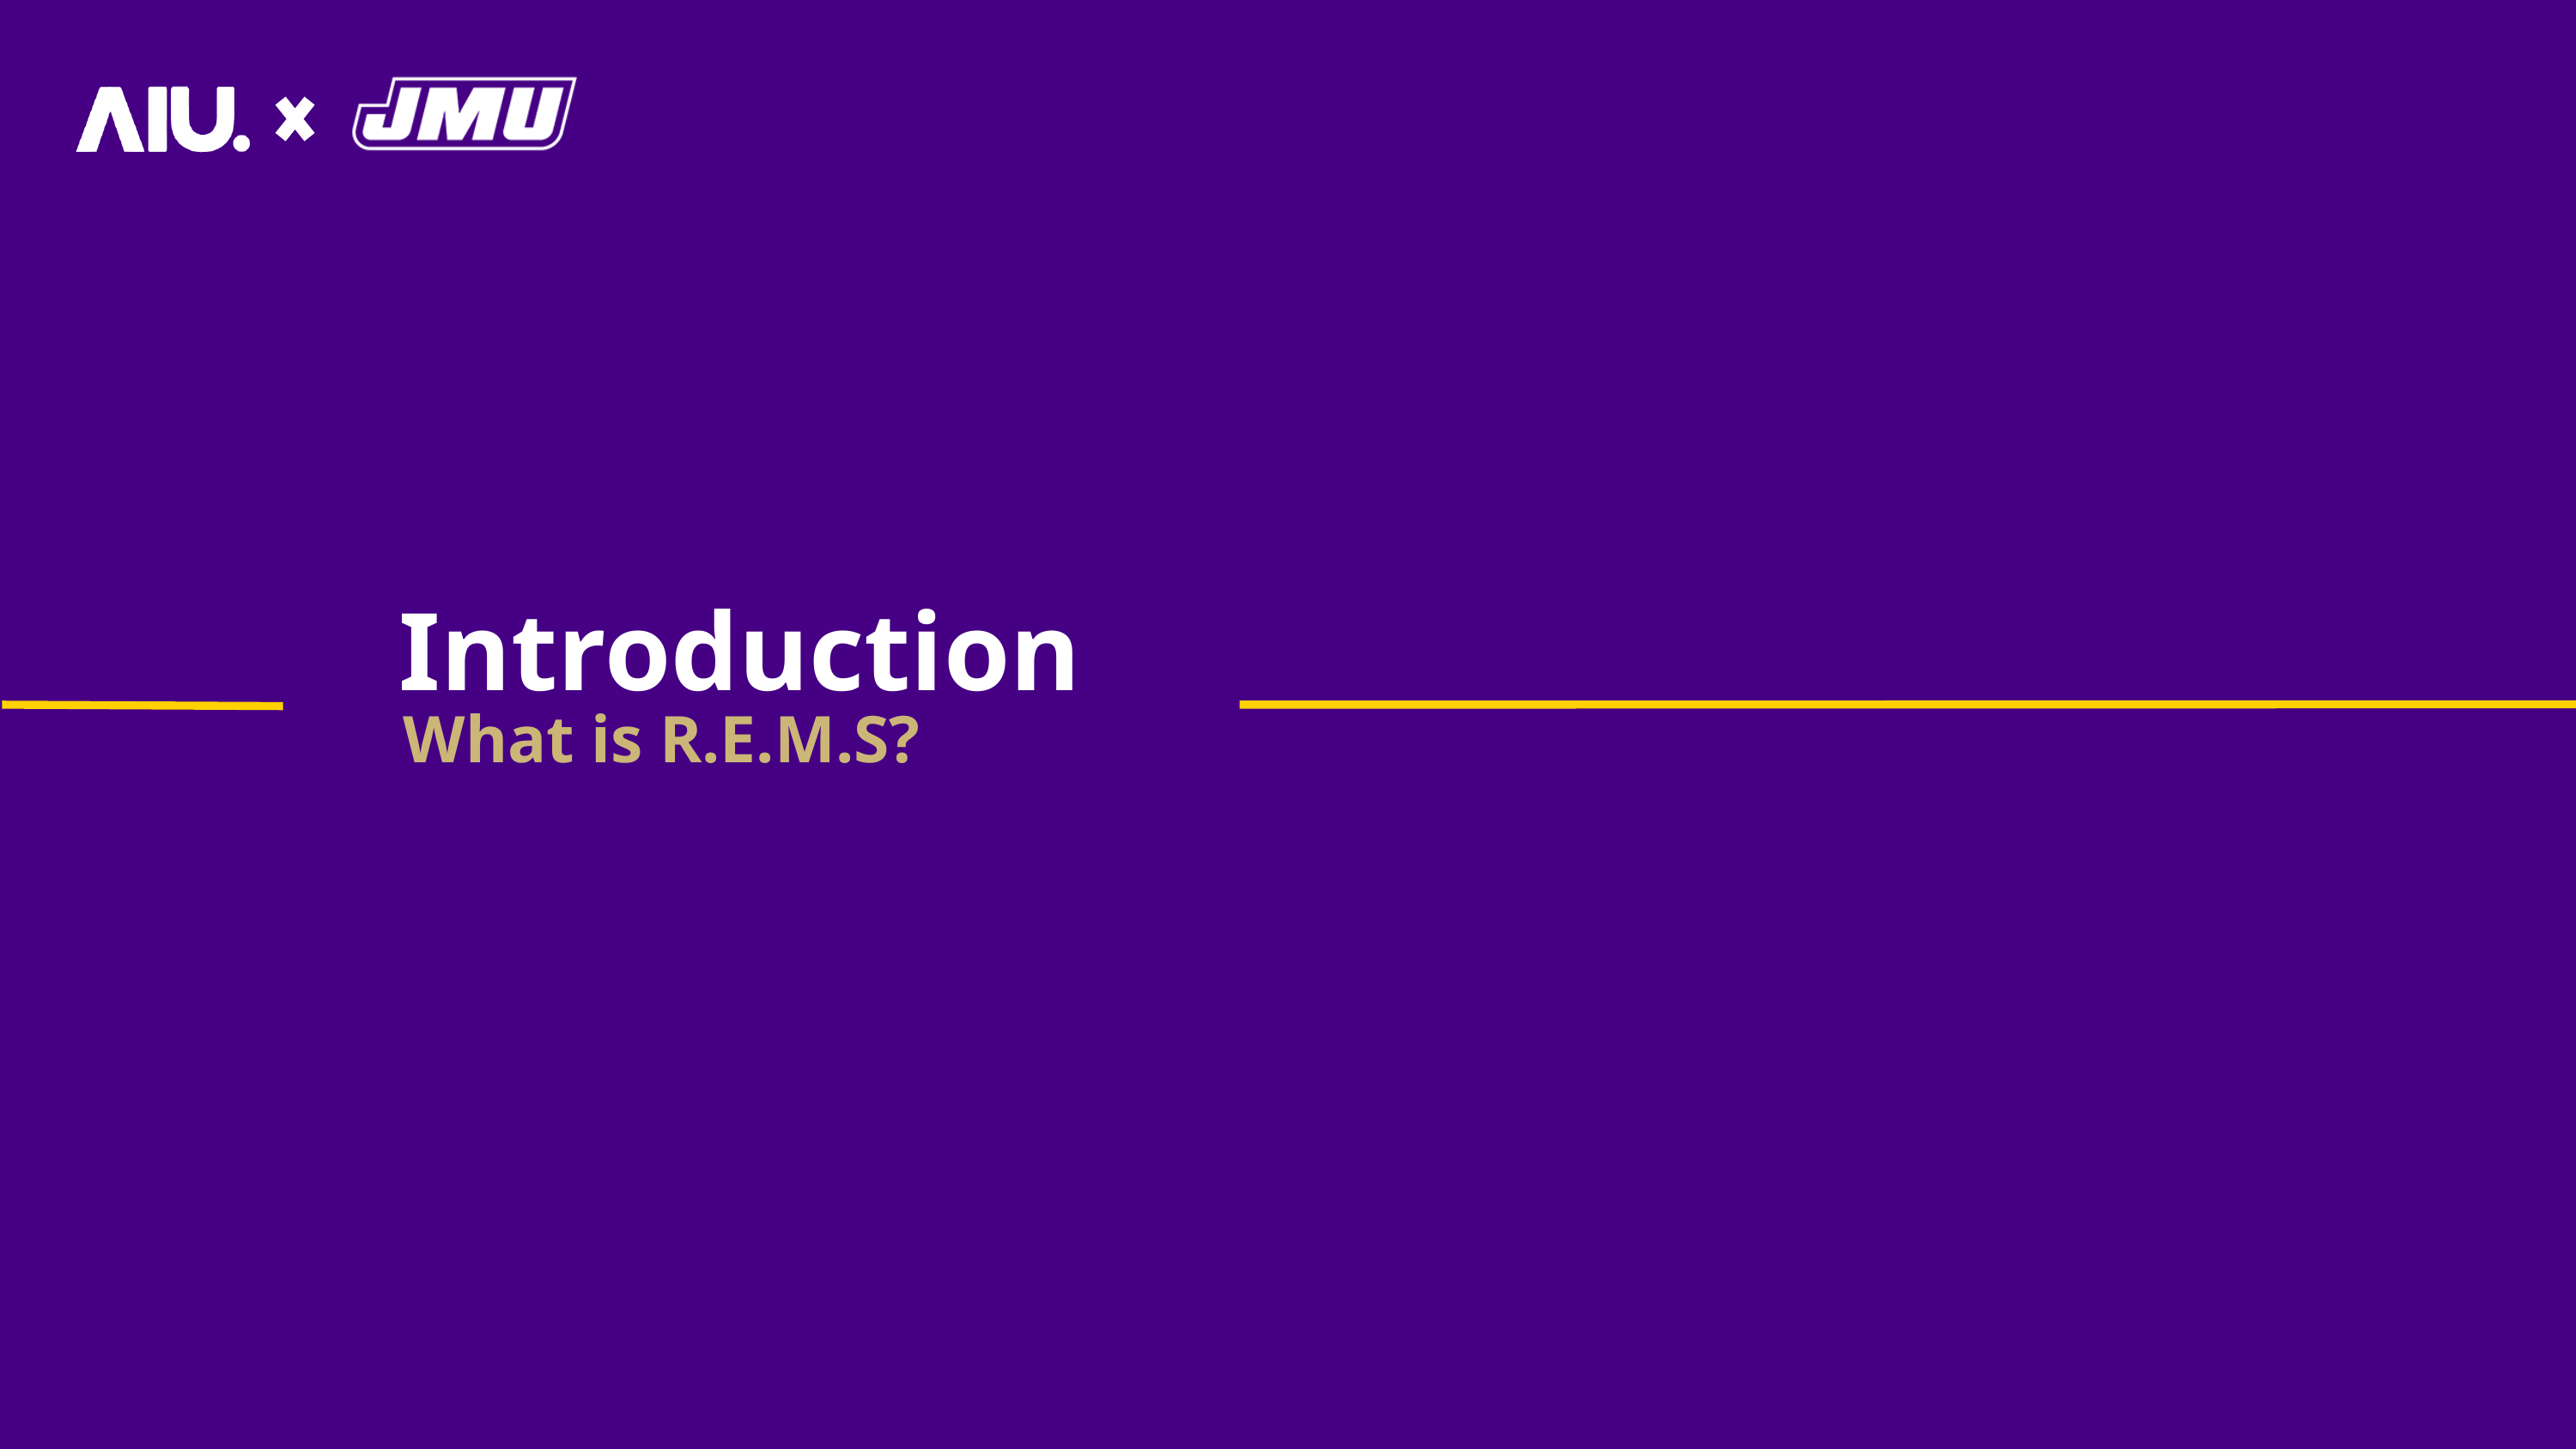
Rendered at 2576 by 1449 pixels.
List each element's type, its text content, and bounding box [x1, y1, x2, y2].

text_box What is R.E.M.S? [390, 692, 940, 783]
text_box Introduction [391, 561, 1091, 712]
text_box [75, 58, 593, 164]
